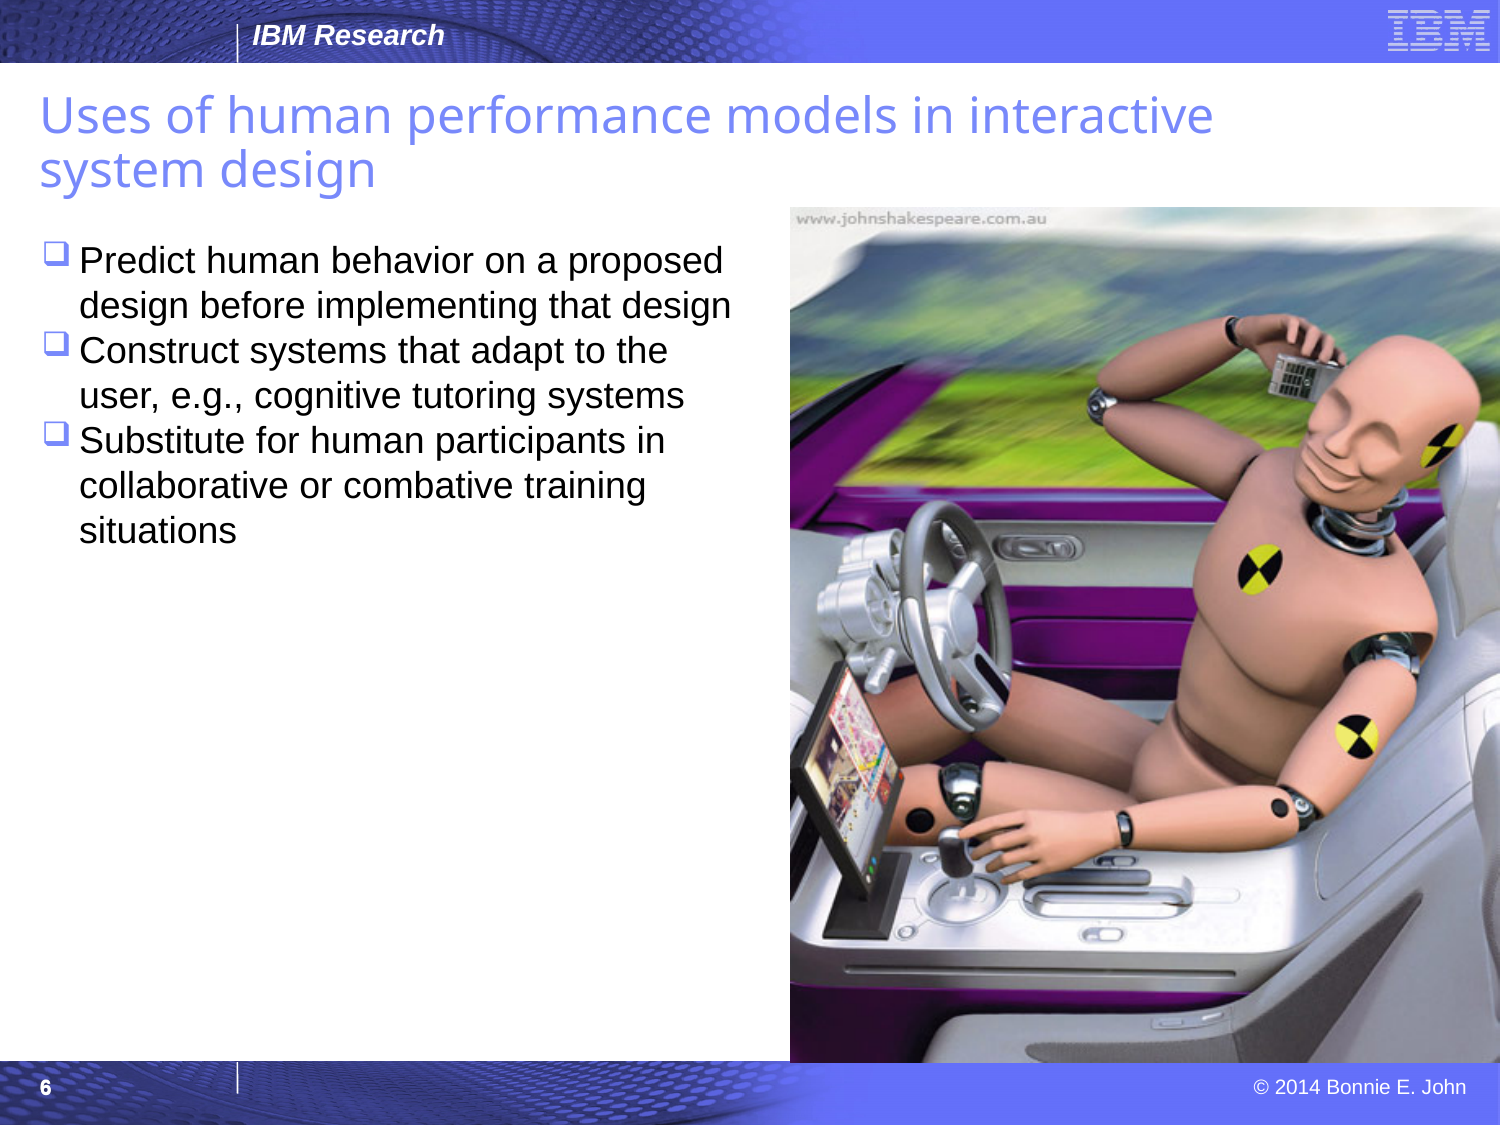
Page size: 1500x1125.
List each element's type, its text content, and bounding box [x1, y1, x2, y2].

text_box 6 [25, 1066, 191, 1120]
picture [0, 0, 1500, 63]
list Predict human behavior on a proposed design before implementing that design Construct systems that adapt to the user, e.g., cognitive tutoring systems Substitute for human participants in collaborative or combative training situations [26, 228, 775, 1017]
title Uses of human performance models in interactive system design [24, 83, 1378, 155]
picture [0, 207, 1500, 1125]
